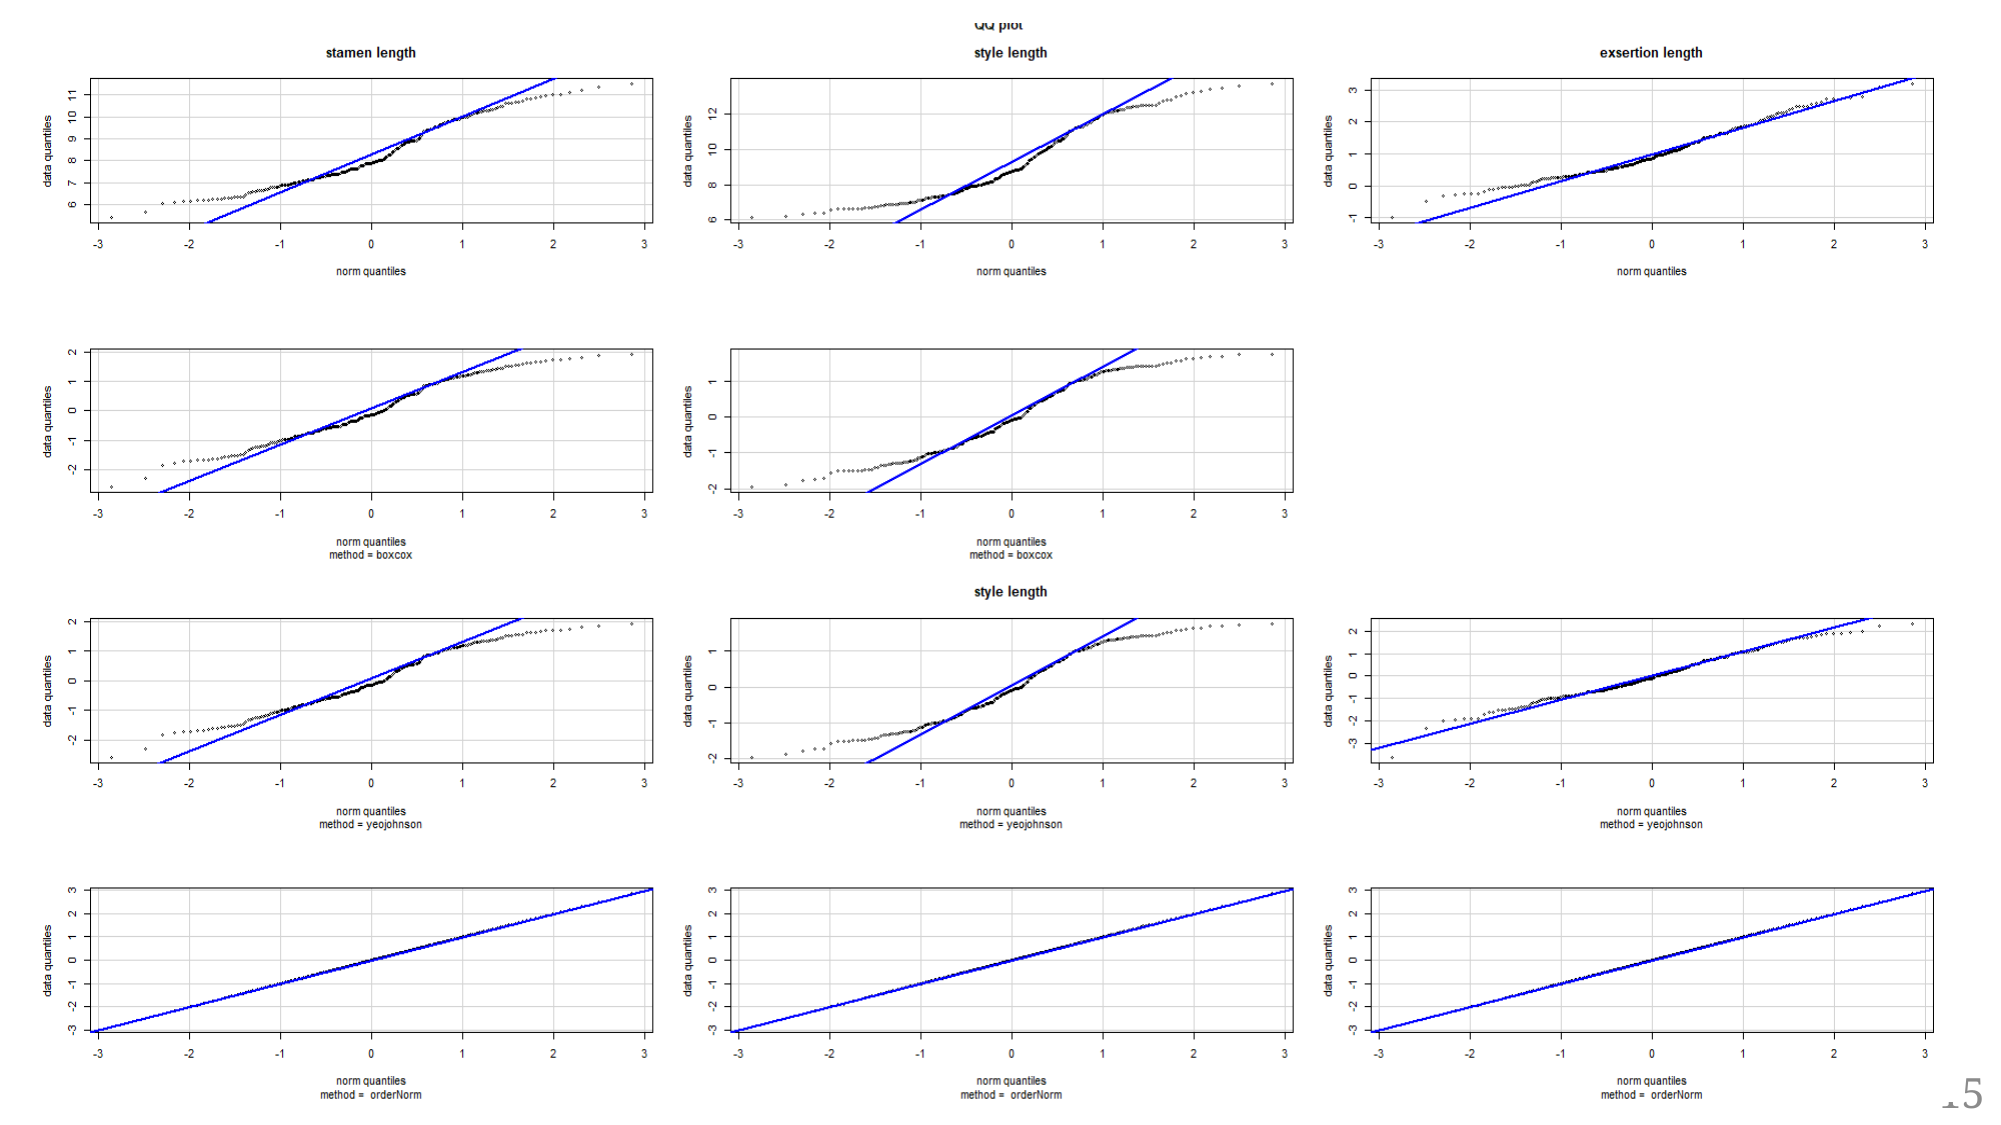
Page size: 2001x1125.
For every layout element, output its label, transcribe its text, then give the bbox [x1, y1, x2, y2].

slide_number 15 [1550, 1065, 2000, 1125]
picture [39, 23, 1960, 1102]
